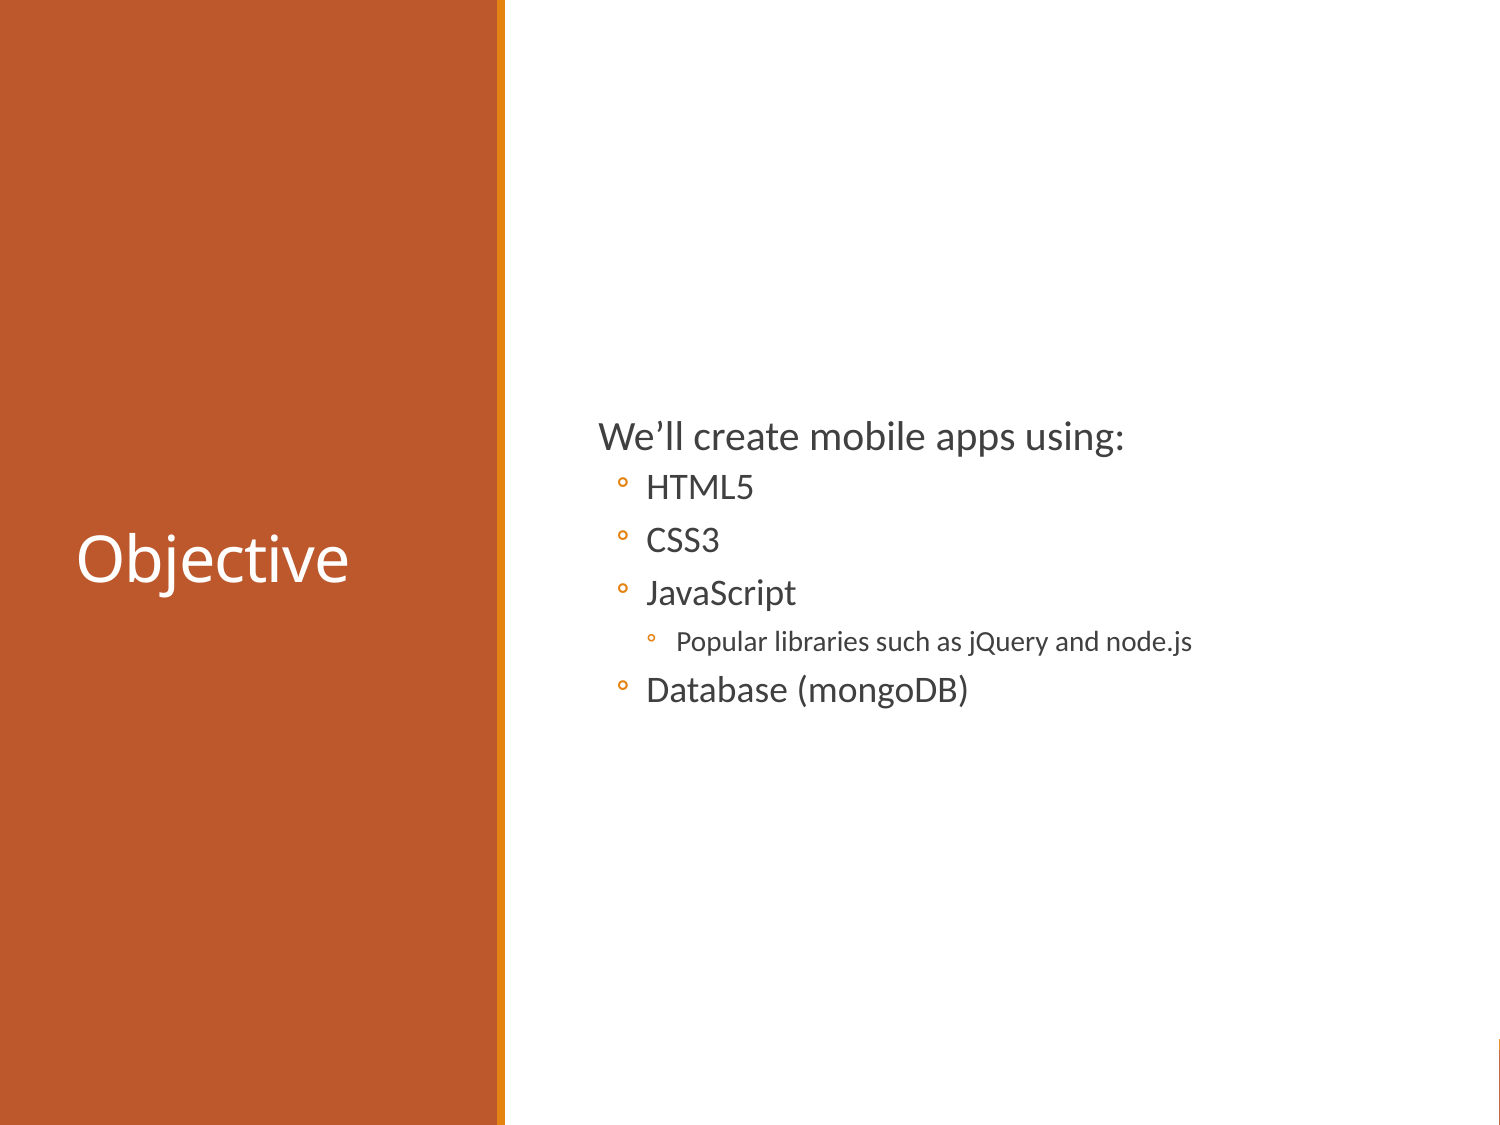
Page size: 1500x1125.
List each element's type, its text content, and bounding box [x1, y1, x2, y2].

text_box [496, 0, 506, 1125]
title Objective [60, 99, 441, 1026]
text_box [0, 0, 496, 1125]
list We’ll create mobile apps using: HTML5 CSS3 JavaScript Popular libraries such as jQuery and node.js Database (mongoDB) [583, 99, 1373, 1026]
text_box [506, 0, 1500, 1125]
